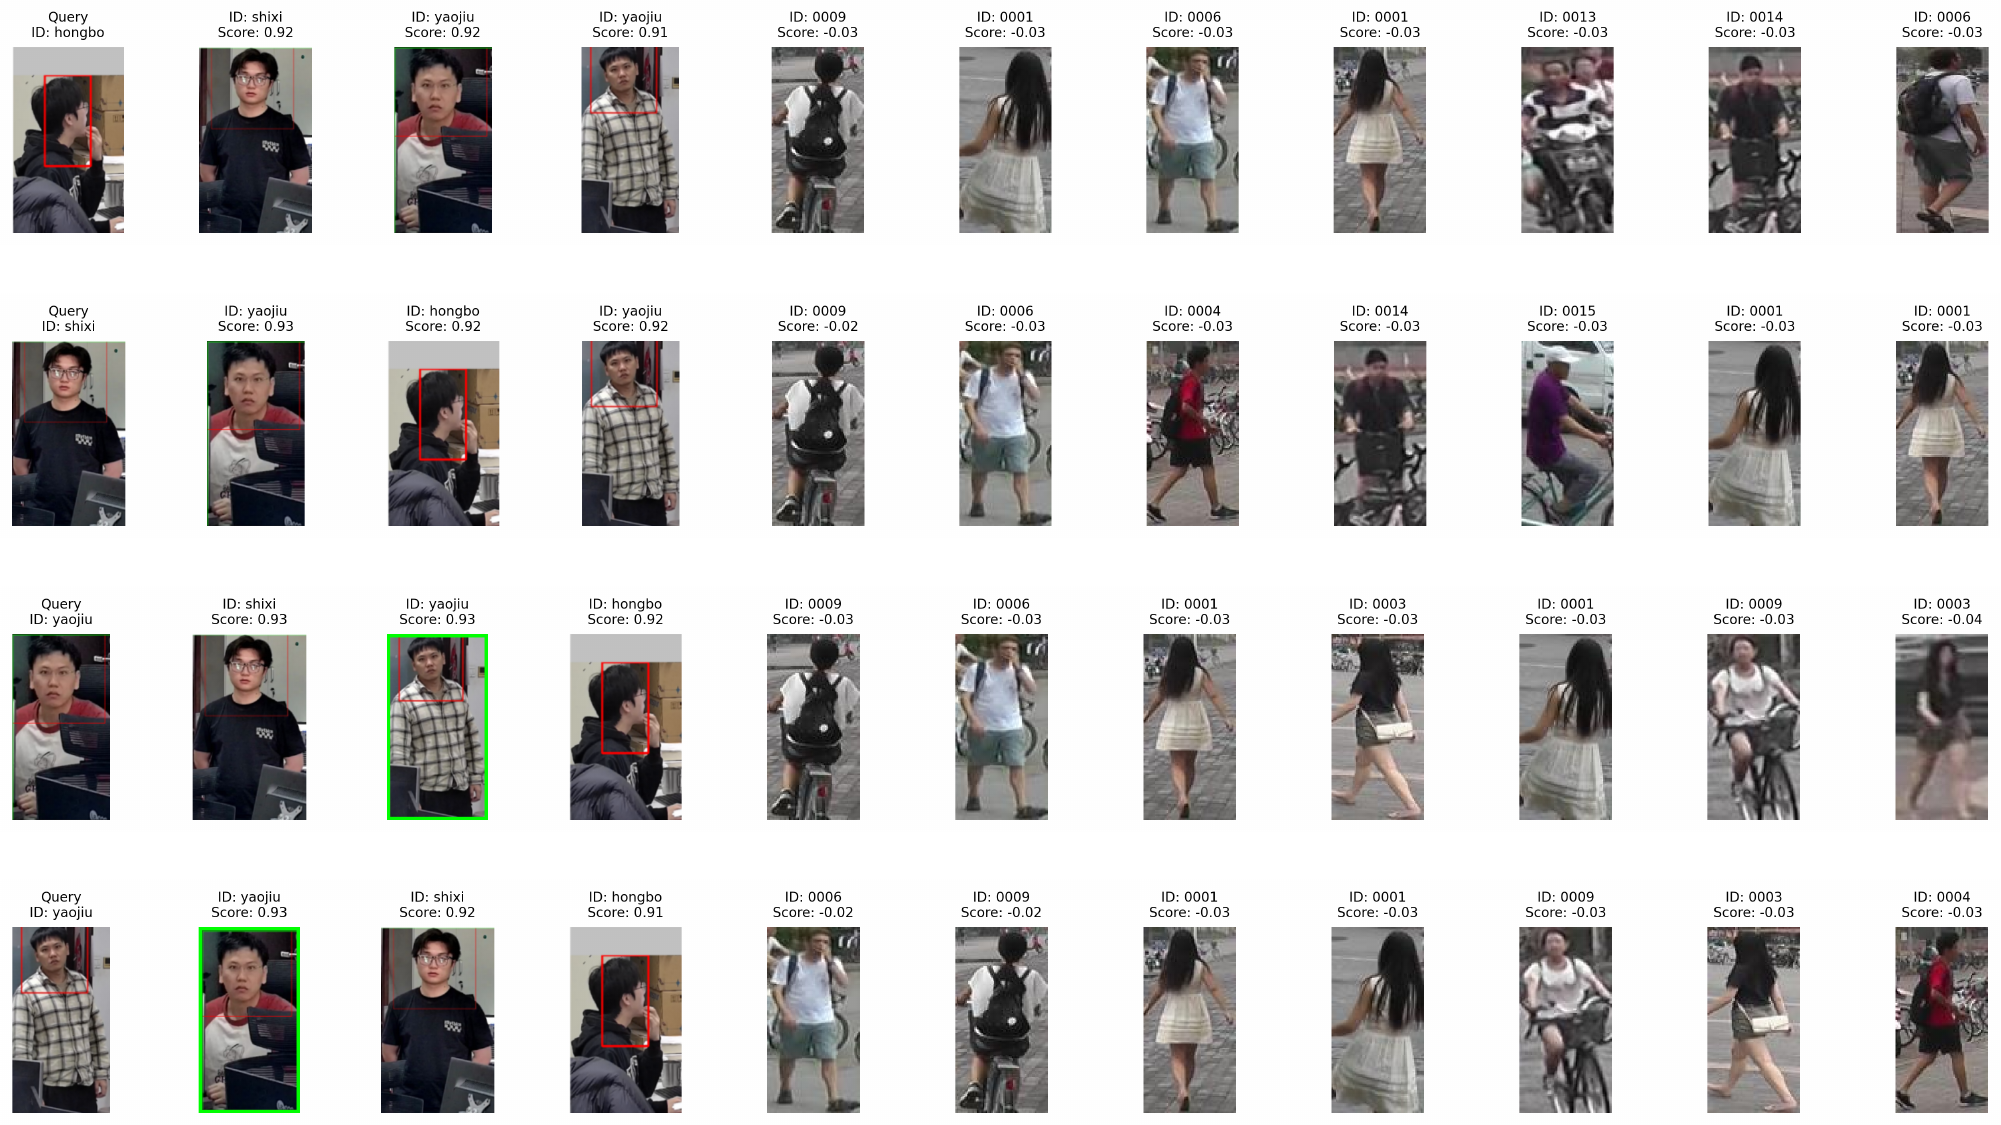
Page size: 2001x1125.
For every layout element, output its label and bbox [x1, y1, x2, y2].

picture [0, 292, 2000, 538]
picture [0, 879, 2000, 1125]
picture [0, 0, 2000, 245]
picture [0, 585, 2000, 832]
